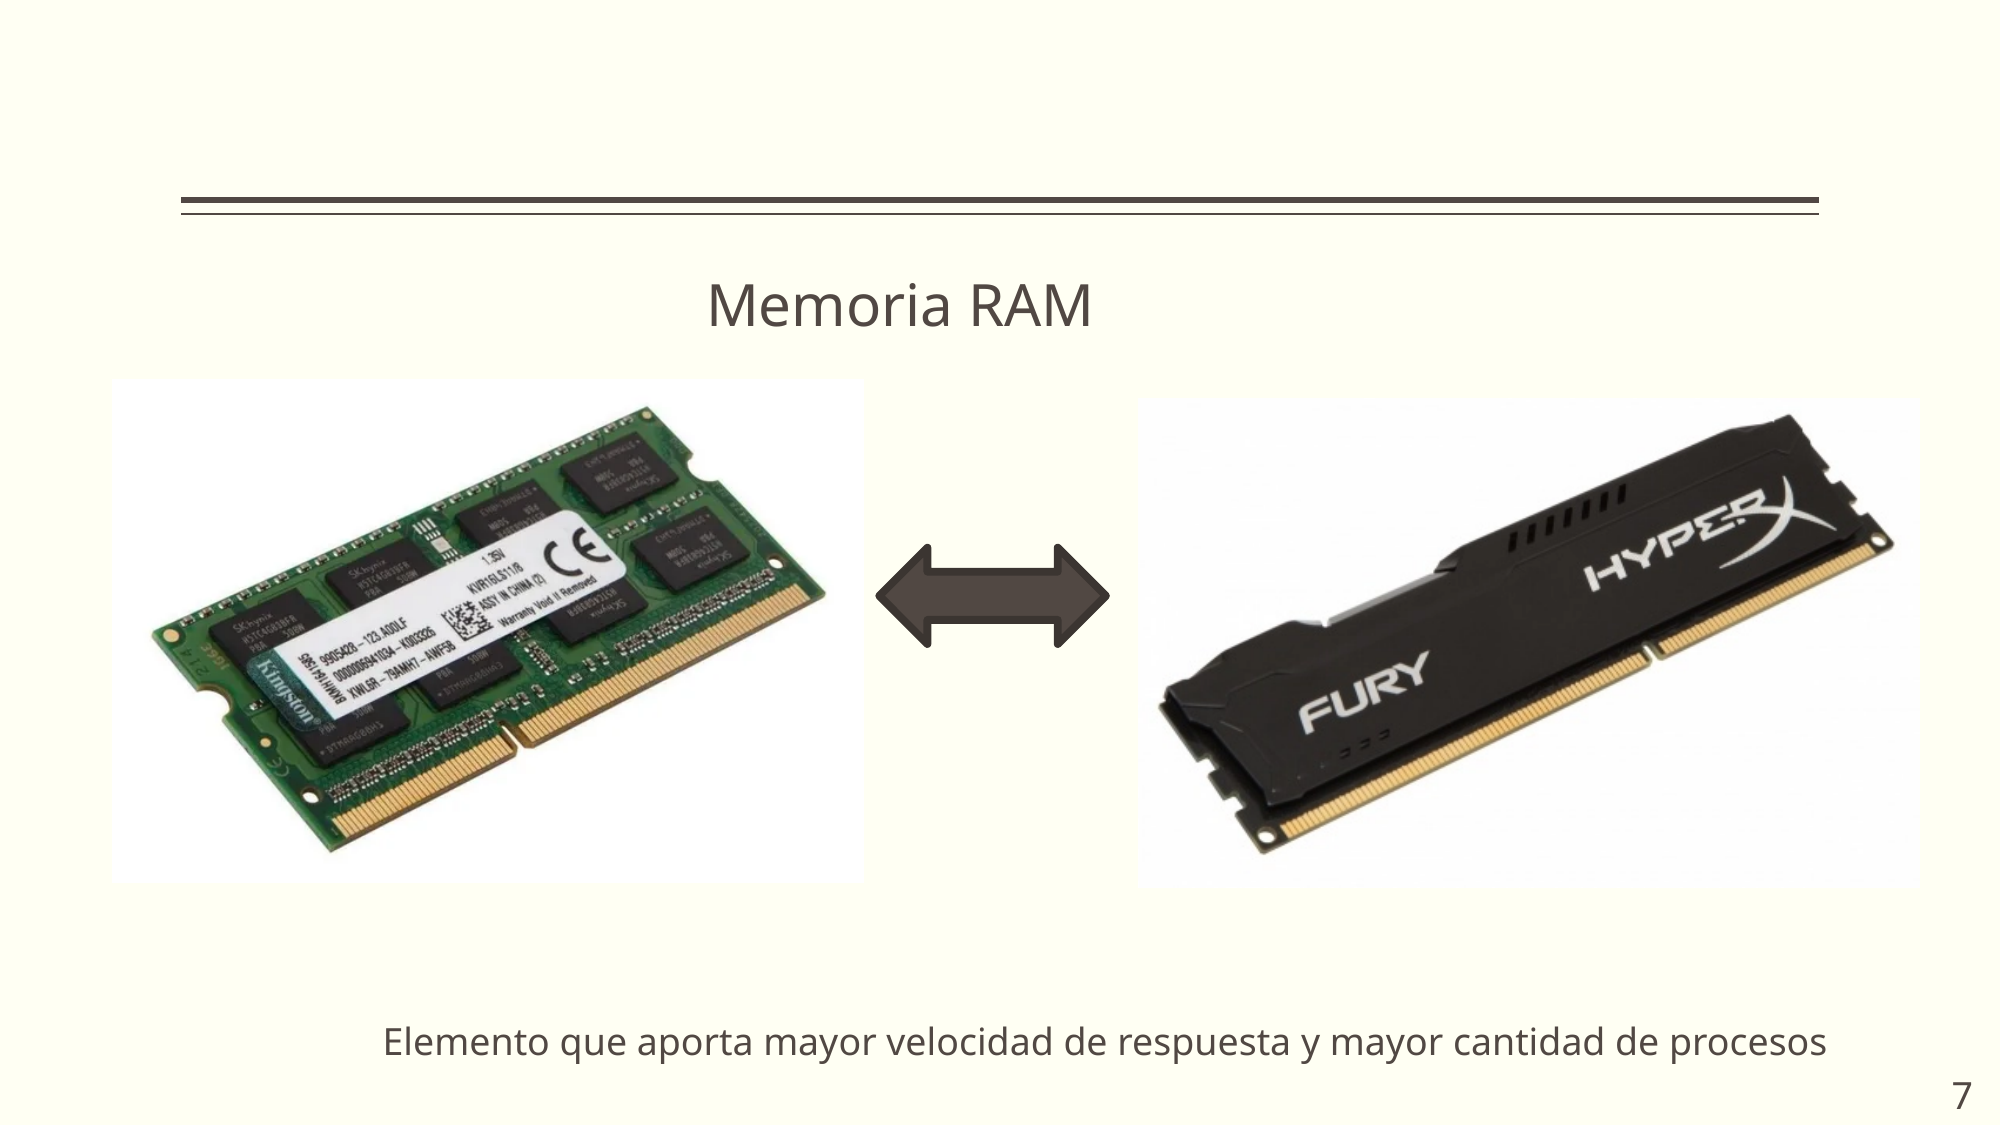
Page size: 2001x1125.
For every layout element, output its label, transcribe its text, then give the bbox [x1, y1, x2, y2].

picture [1138, 398, 1920, 888]
text_box 7 [1936, 1064, 1989, 1125]
picture [112, 379, 864, 884]
title Memoria RAM [706, 136, 2000, 347]
text_box [875, 543, 1110, 648]
text_box Elemento que aporta mayor velocidad de respuesta y mayor cantidad de procesos [367, 1010, 1844, 1071]
